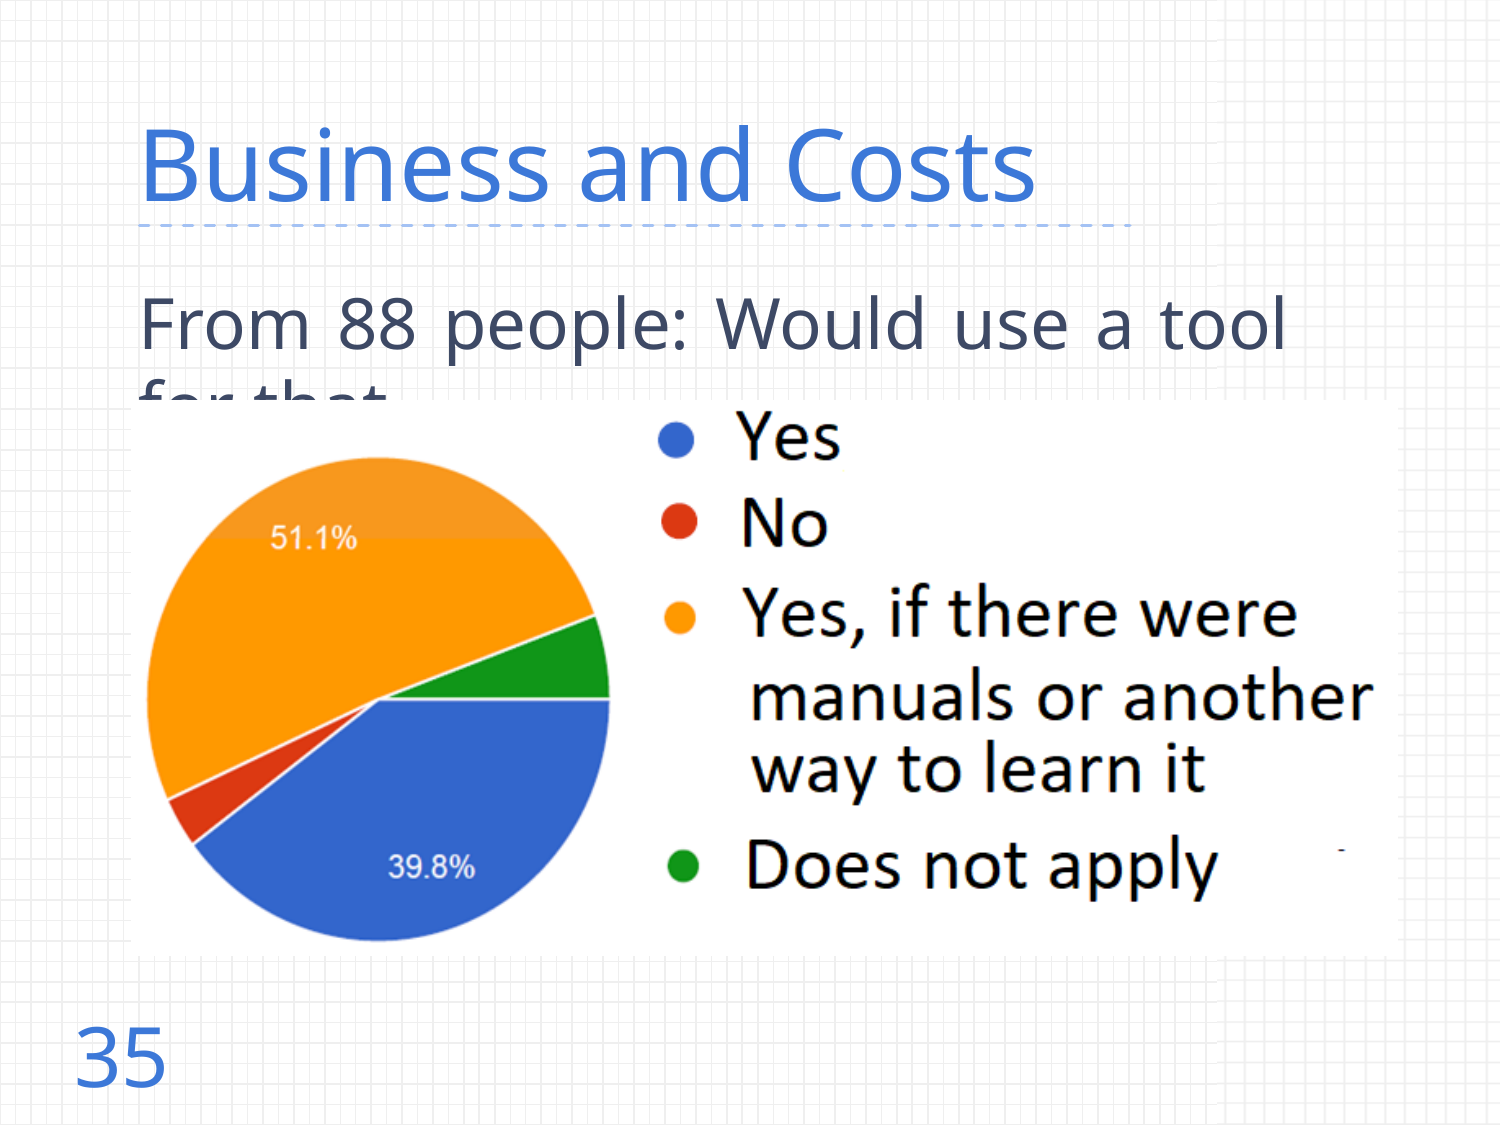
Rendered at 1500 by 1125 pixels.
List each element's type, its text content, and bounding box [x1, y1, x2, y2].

list From 88 people: Would use a tool for that [123, 263, 1212, 1053]
title Business and Costs [122, 49, 1130, 237]
text_box 35 [59, 991, 195, 1120]
picture [131, 0, 1500, 1125]
